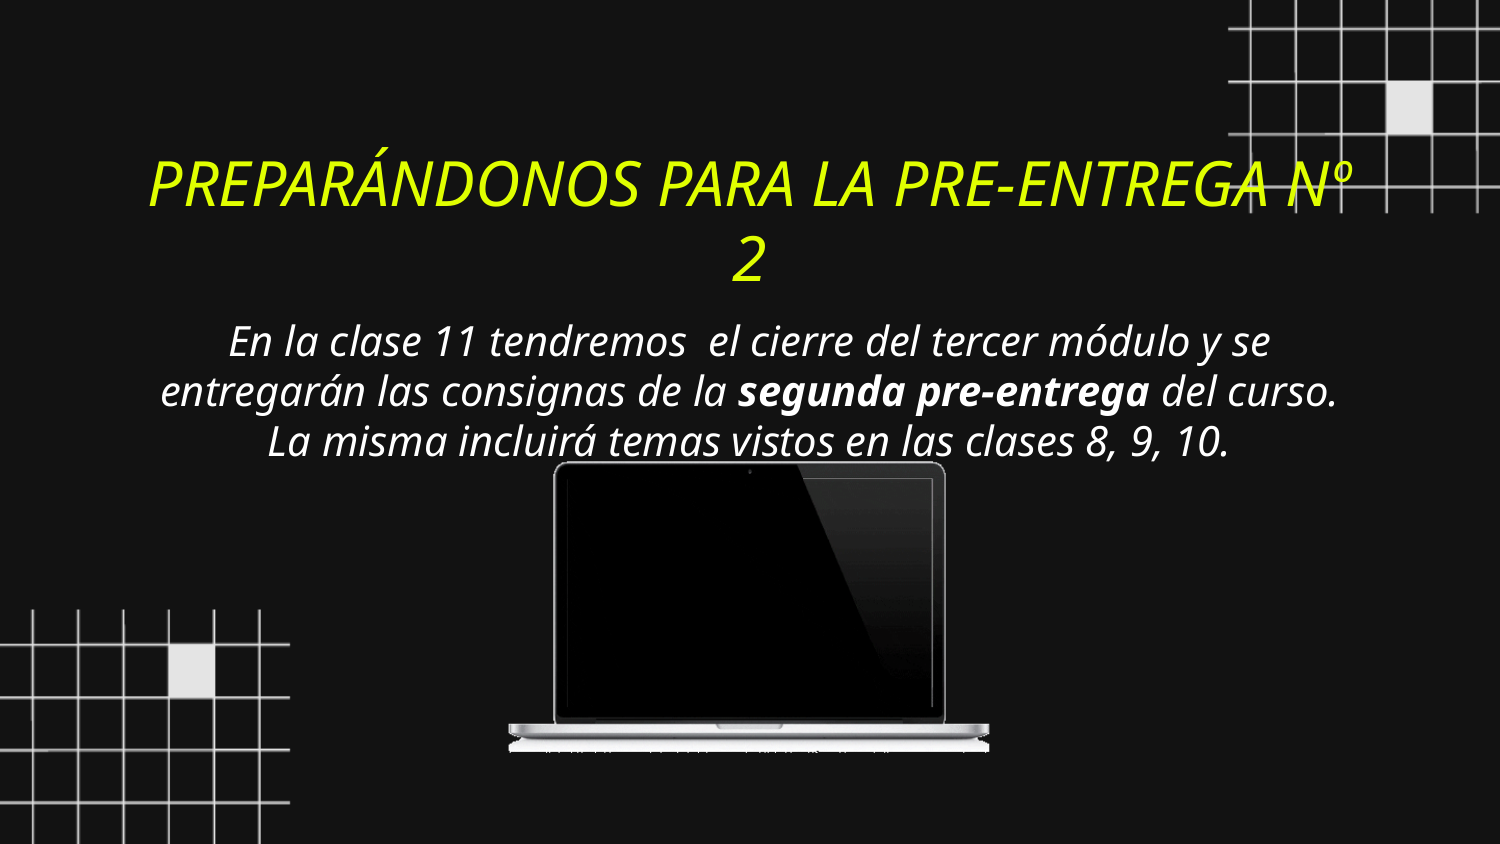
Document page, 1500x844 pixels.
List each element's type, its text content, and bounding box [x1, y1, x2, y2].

picture [0, 0, 1500, 844]
text_box PREPARÁNDONOS PARA LA PRE-ENTREGA Nº 2 En la clase 11 tendremos el cierre del tercer módulo y se entregarán las consignas de la segunda pre-entrega del curso. La misma incluirá temas vistos en las clases 8, 9, 10. [128, 104, 1372, 604]
